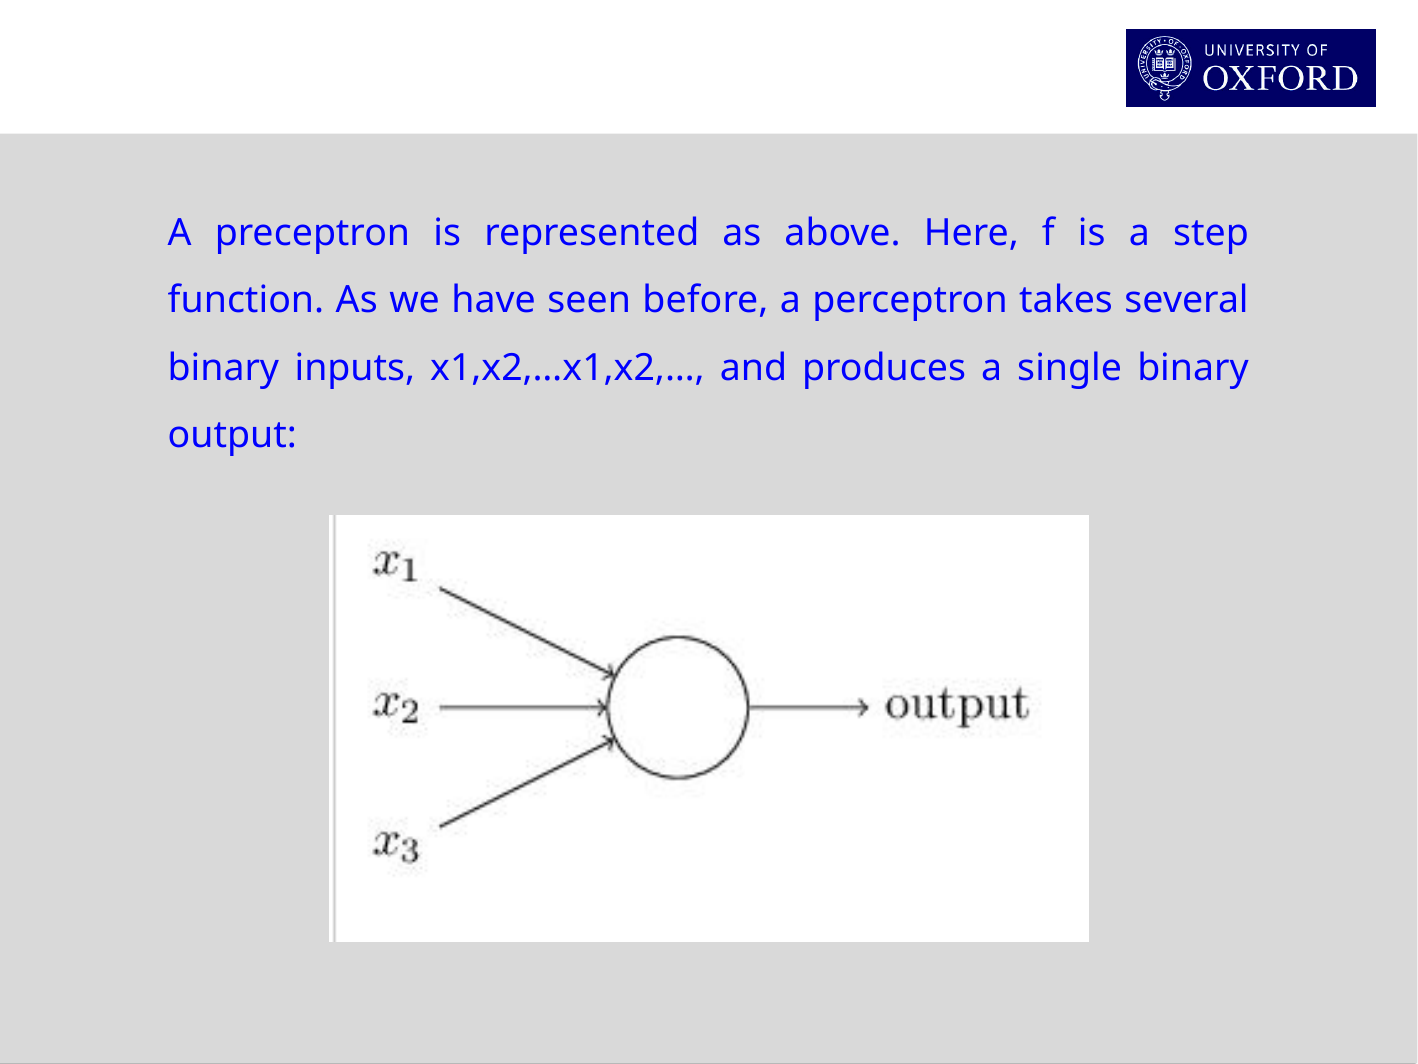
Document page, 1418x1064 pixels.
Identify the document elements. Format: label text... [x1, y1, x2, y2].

text_box A preceptron is represented as above. Here, f is a step function. As we have seen before, a perceptron takes several binary inputs, x1,x2,…x1,x2,…, and produces a single binary output: [153, 177, 1265, 463]
picture [329, 515, 1089, 942]
picture [1126, 29, 1376, 107]
